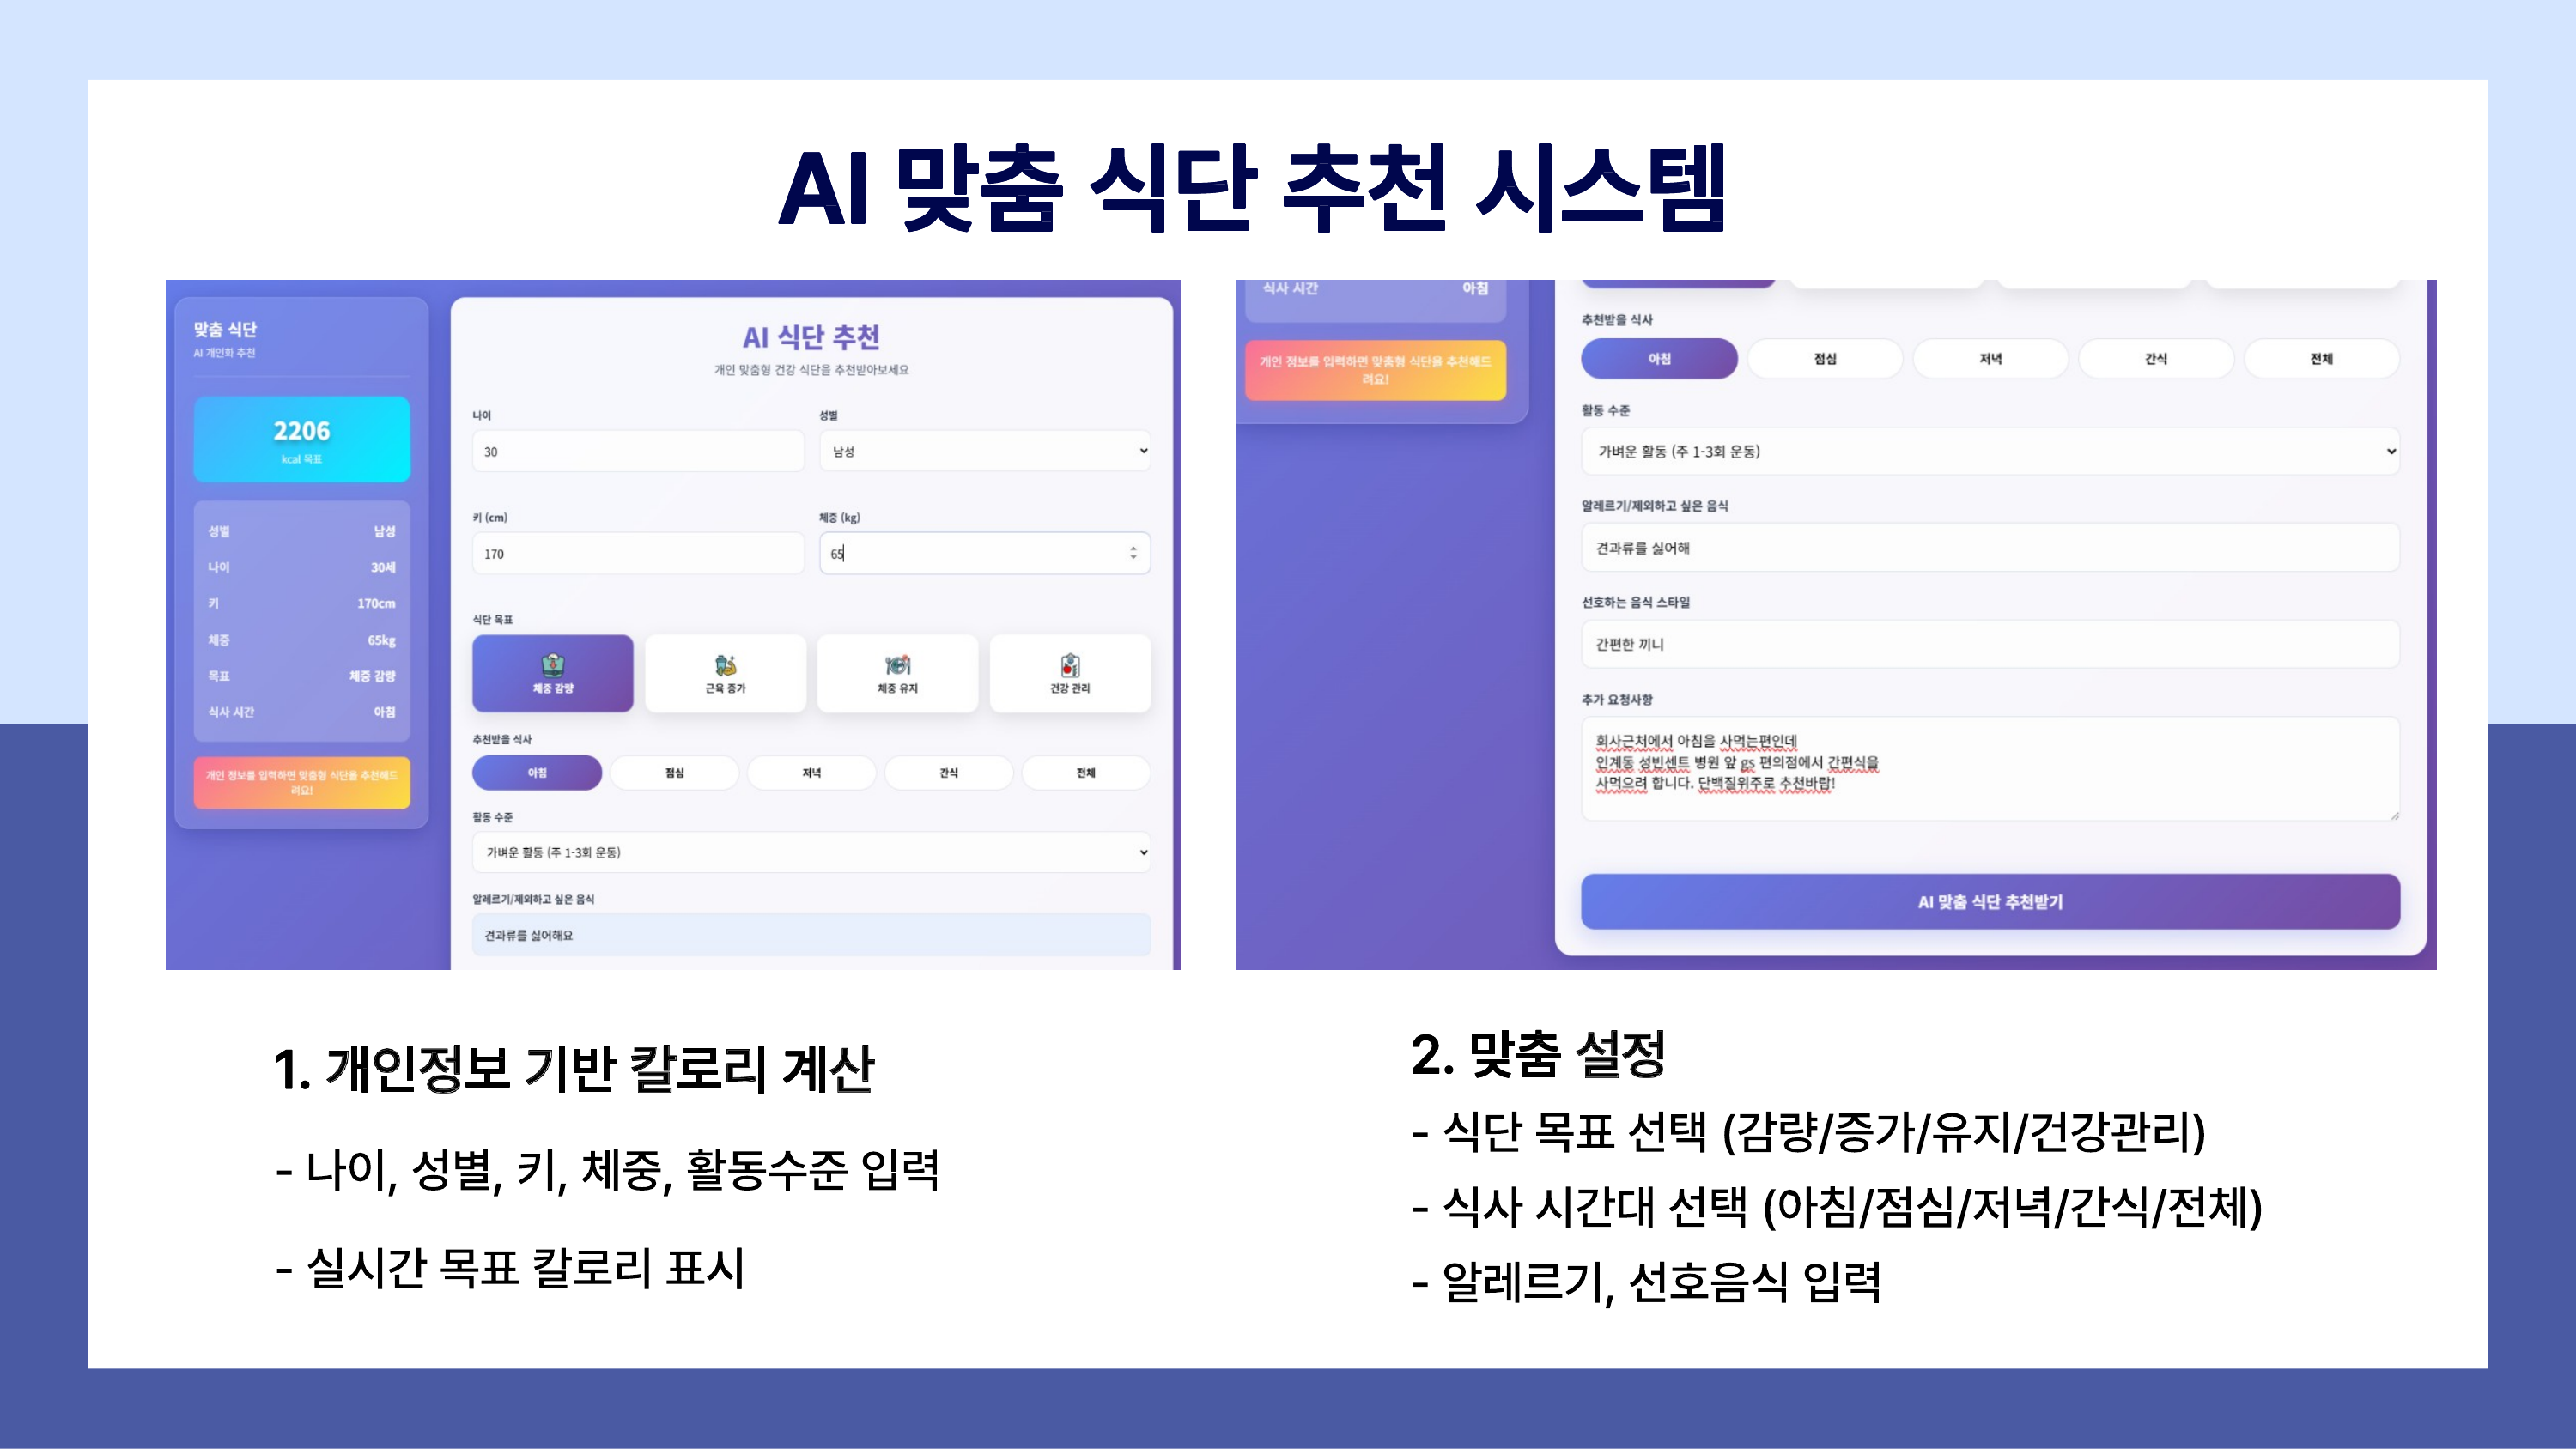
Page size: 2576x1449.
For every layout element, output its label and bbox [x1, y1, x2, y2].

text_box [88, 79, 2488, 1369]
